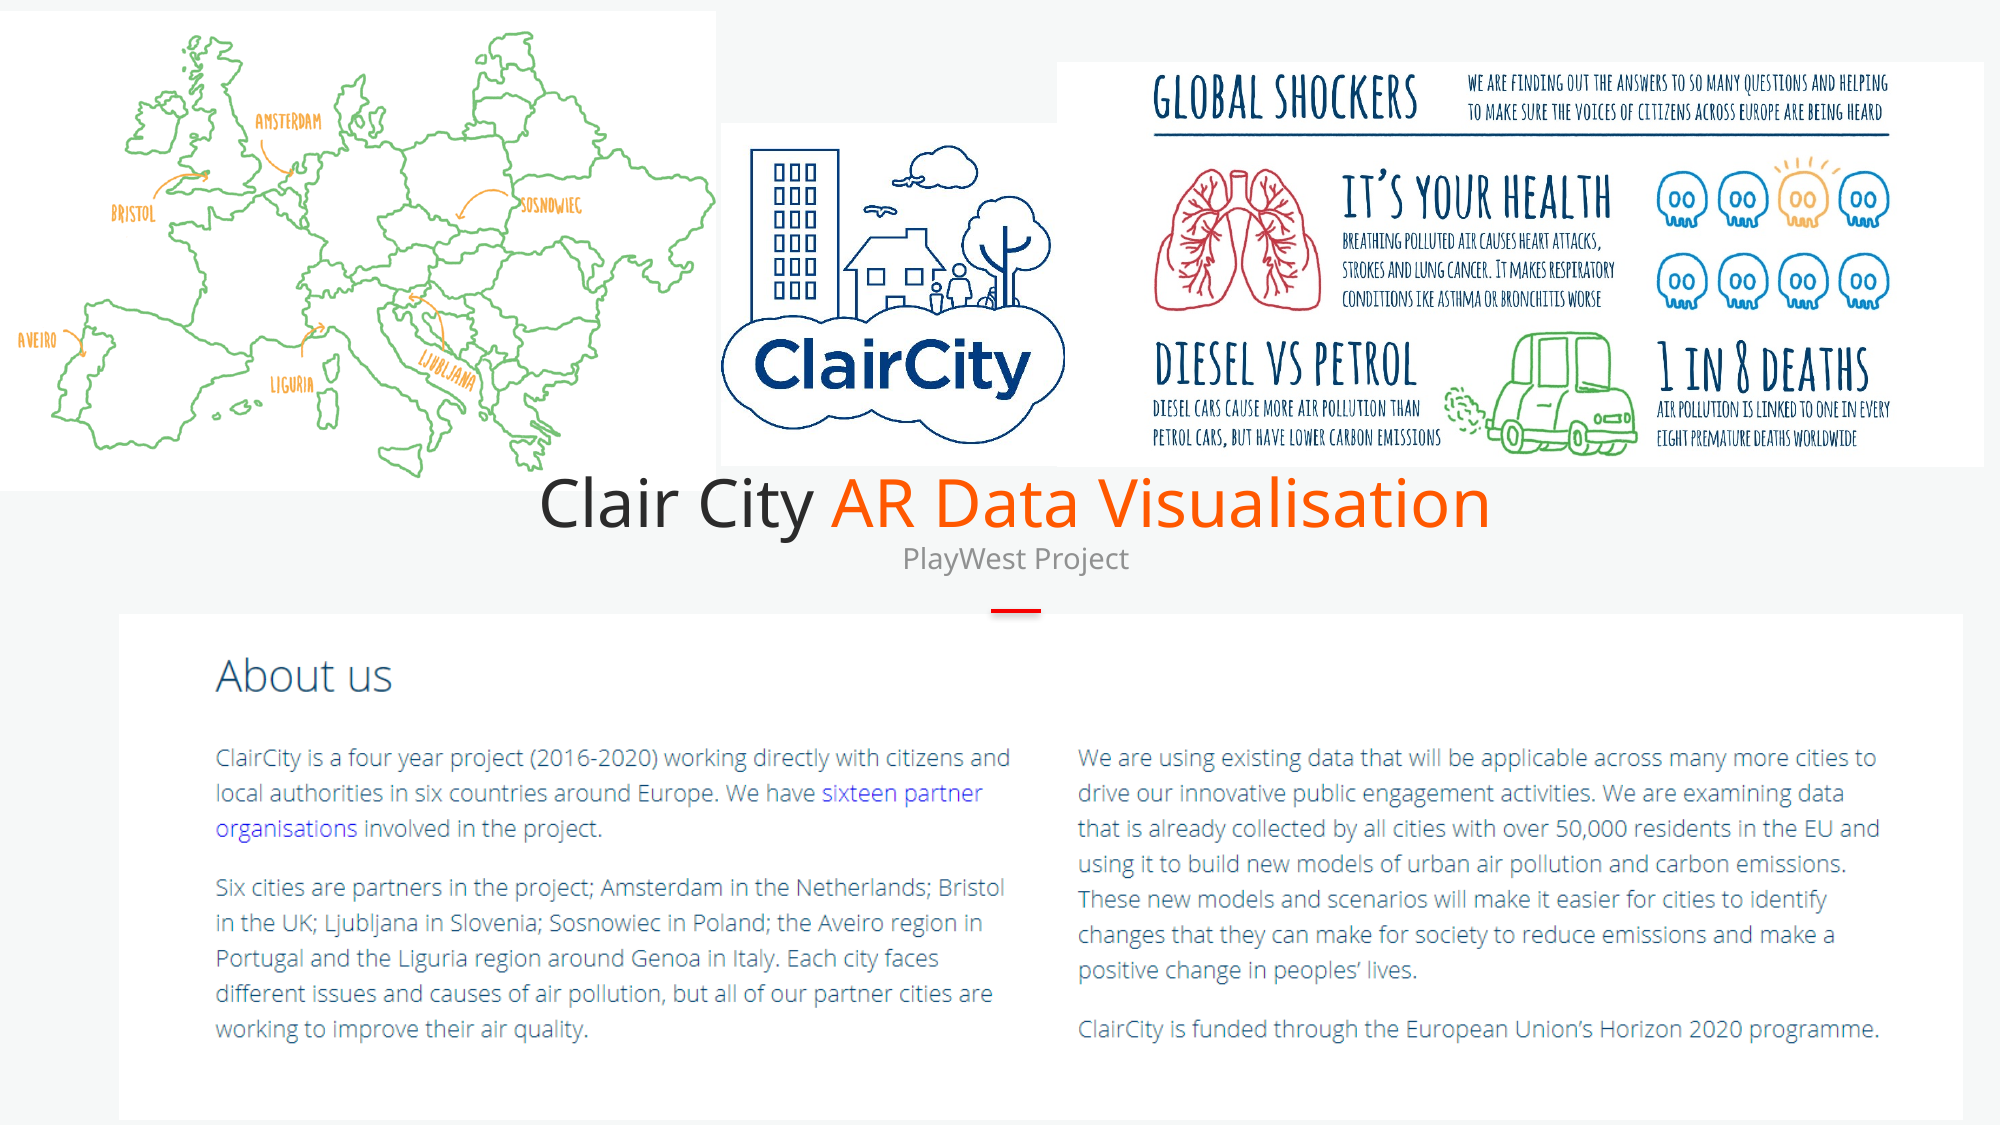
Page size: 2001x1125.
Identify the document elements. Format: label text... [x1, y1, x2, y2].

picture [721, 62, 1985, 467]
picture [0, 10, 716, 491]
title Clair City AR Data Visualisation [165, 474, 1866, 544]
picture [118, 614, 1963, 1120]
list PlayWest Project [165, 544, 1866, 578]
